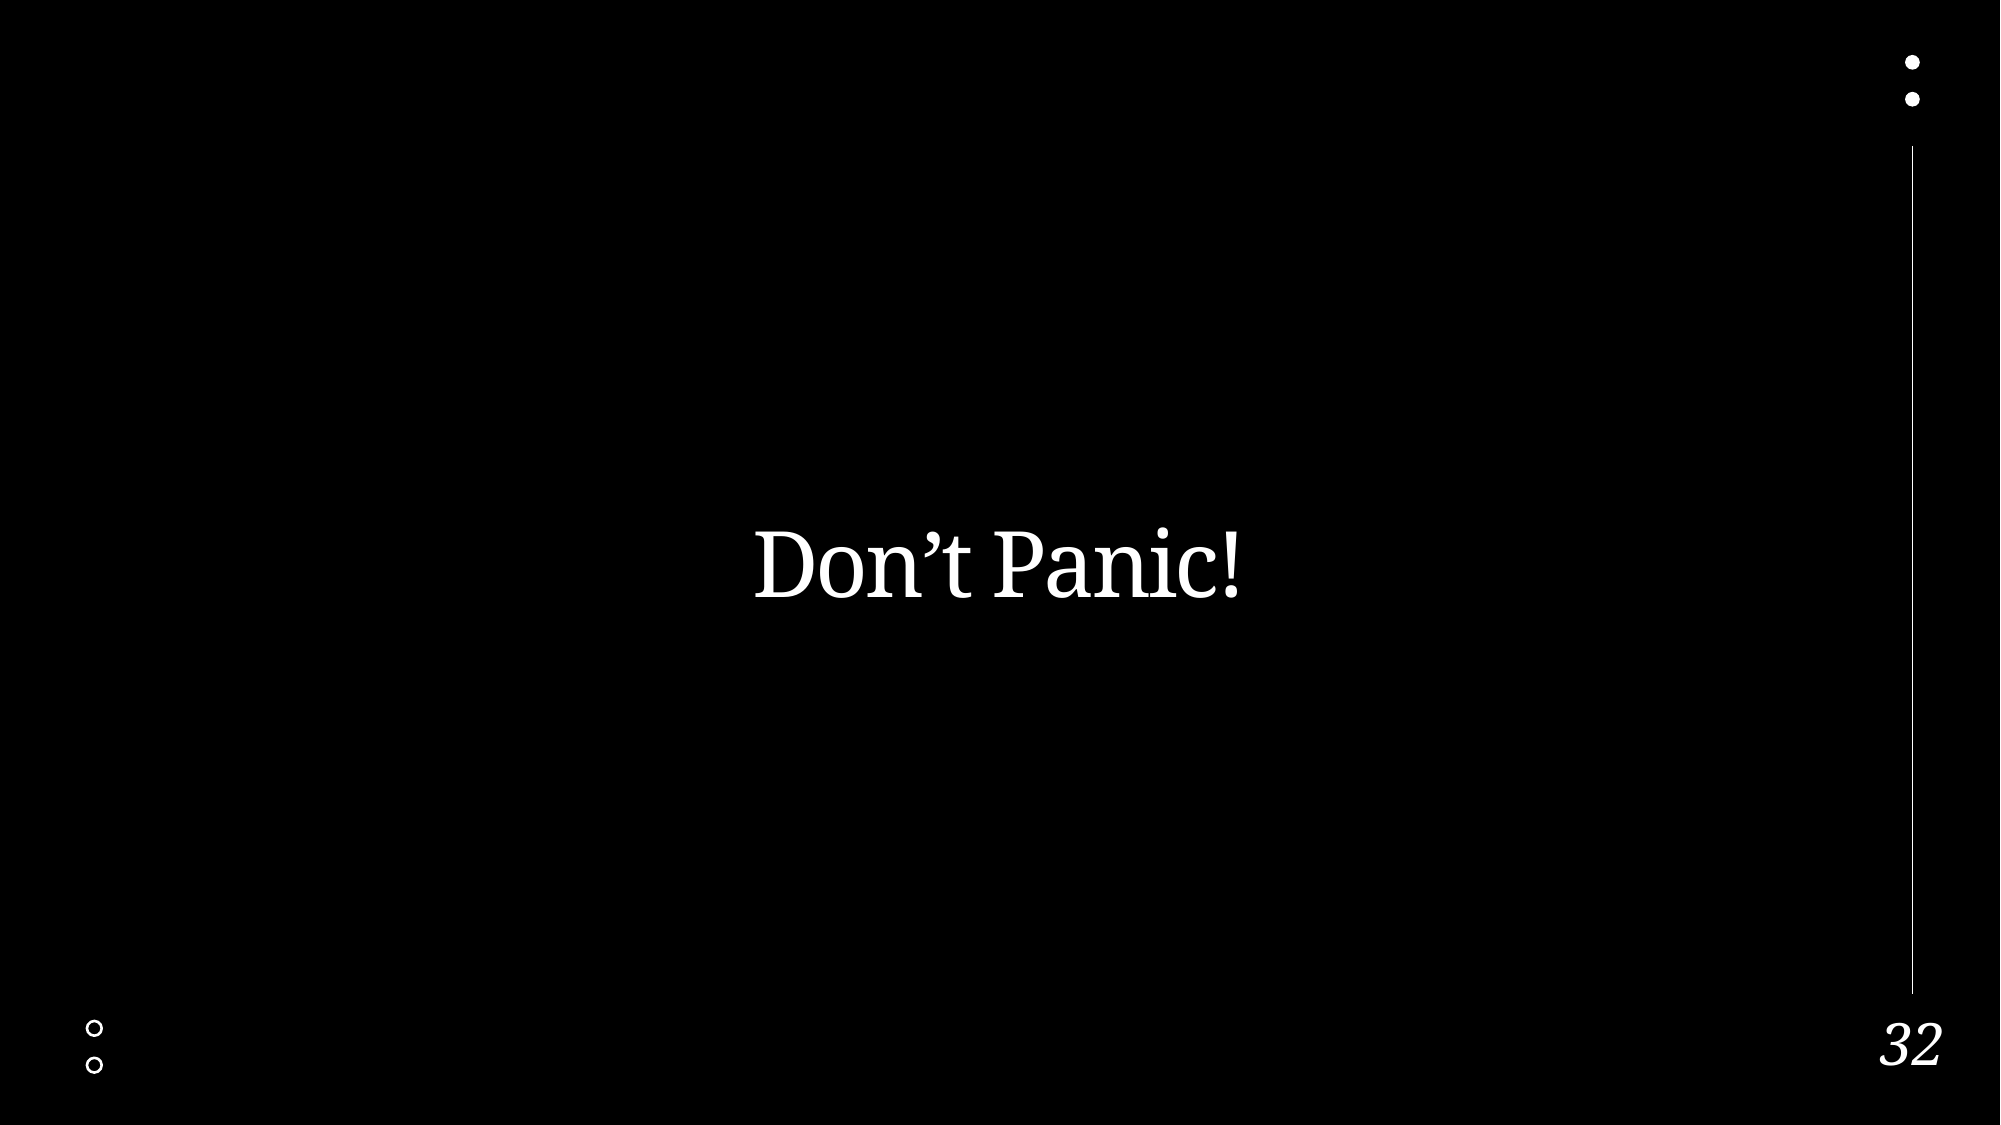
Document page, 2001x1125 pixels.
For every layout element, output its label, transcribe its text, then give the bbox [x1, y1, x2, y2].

slide_number 32 [1853, 1024, 1972, 1070]
title Don’t Panic! [732, 506, 1268, 619]
